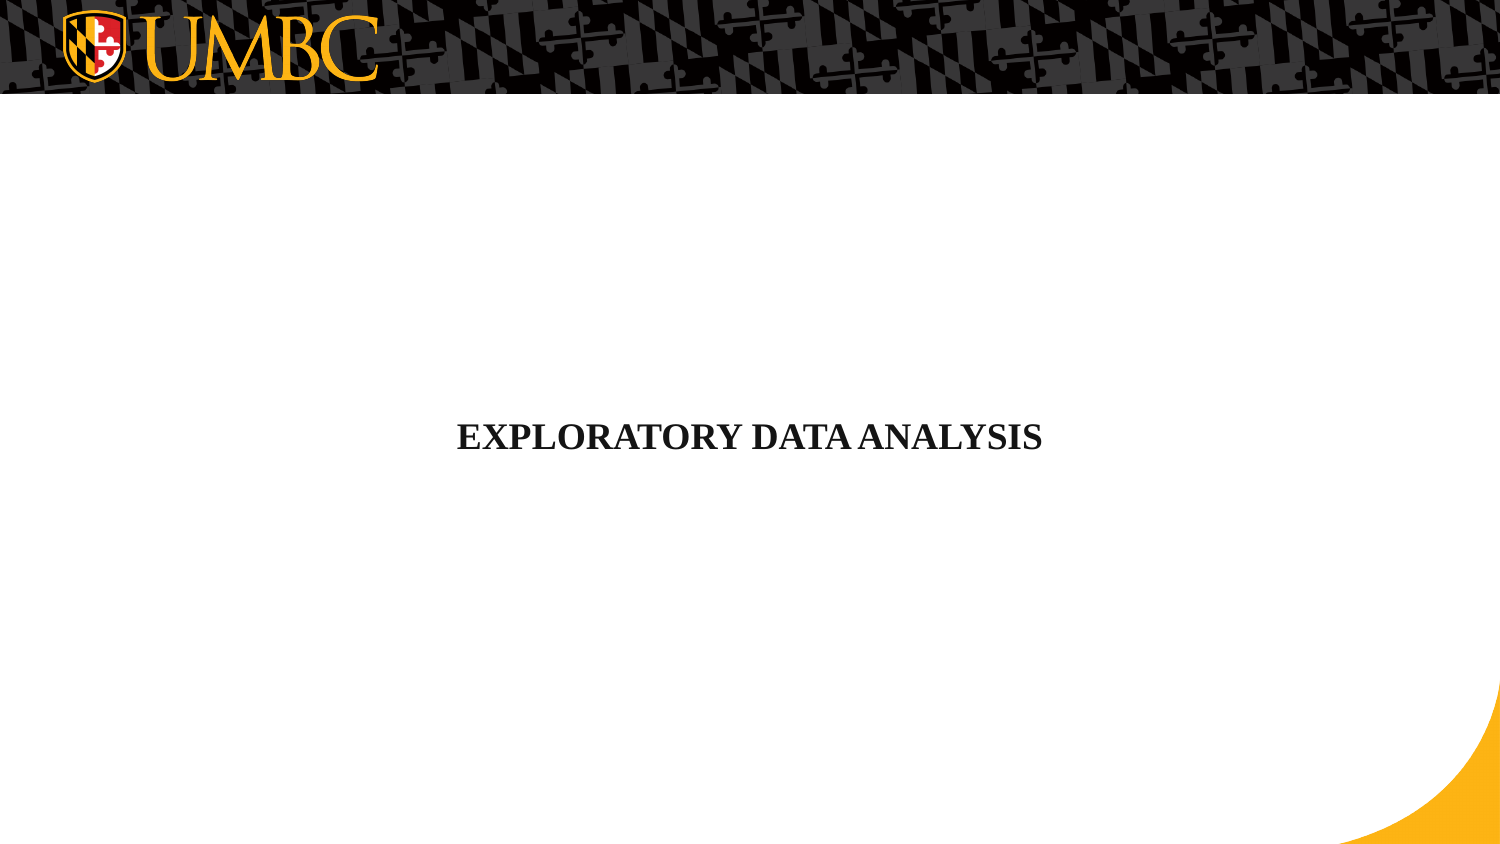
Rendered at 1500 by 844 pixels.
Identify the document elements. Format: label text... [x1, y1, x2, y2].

picture [1338, 679, 1500, 844]
picture [0, 0, 1500, 94]
title EXPLORATORY DATA ANALYSIS [51, 397, 1449, 511]
